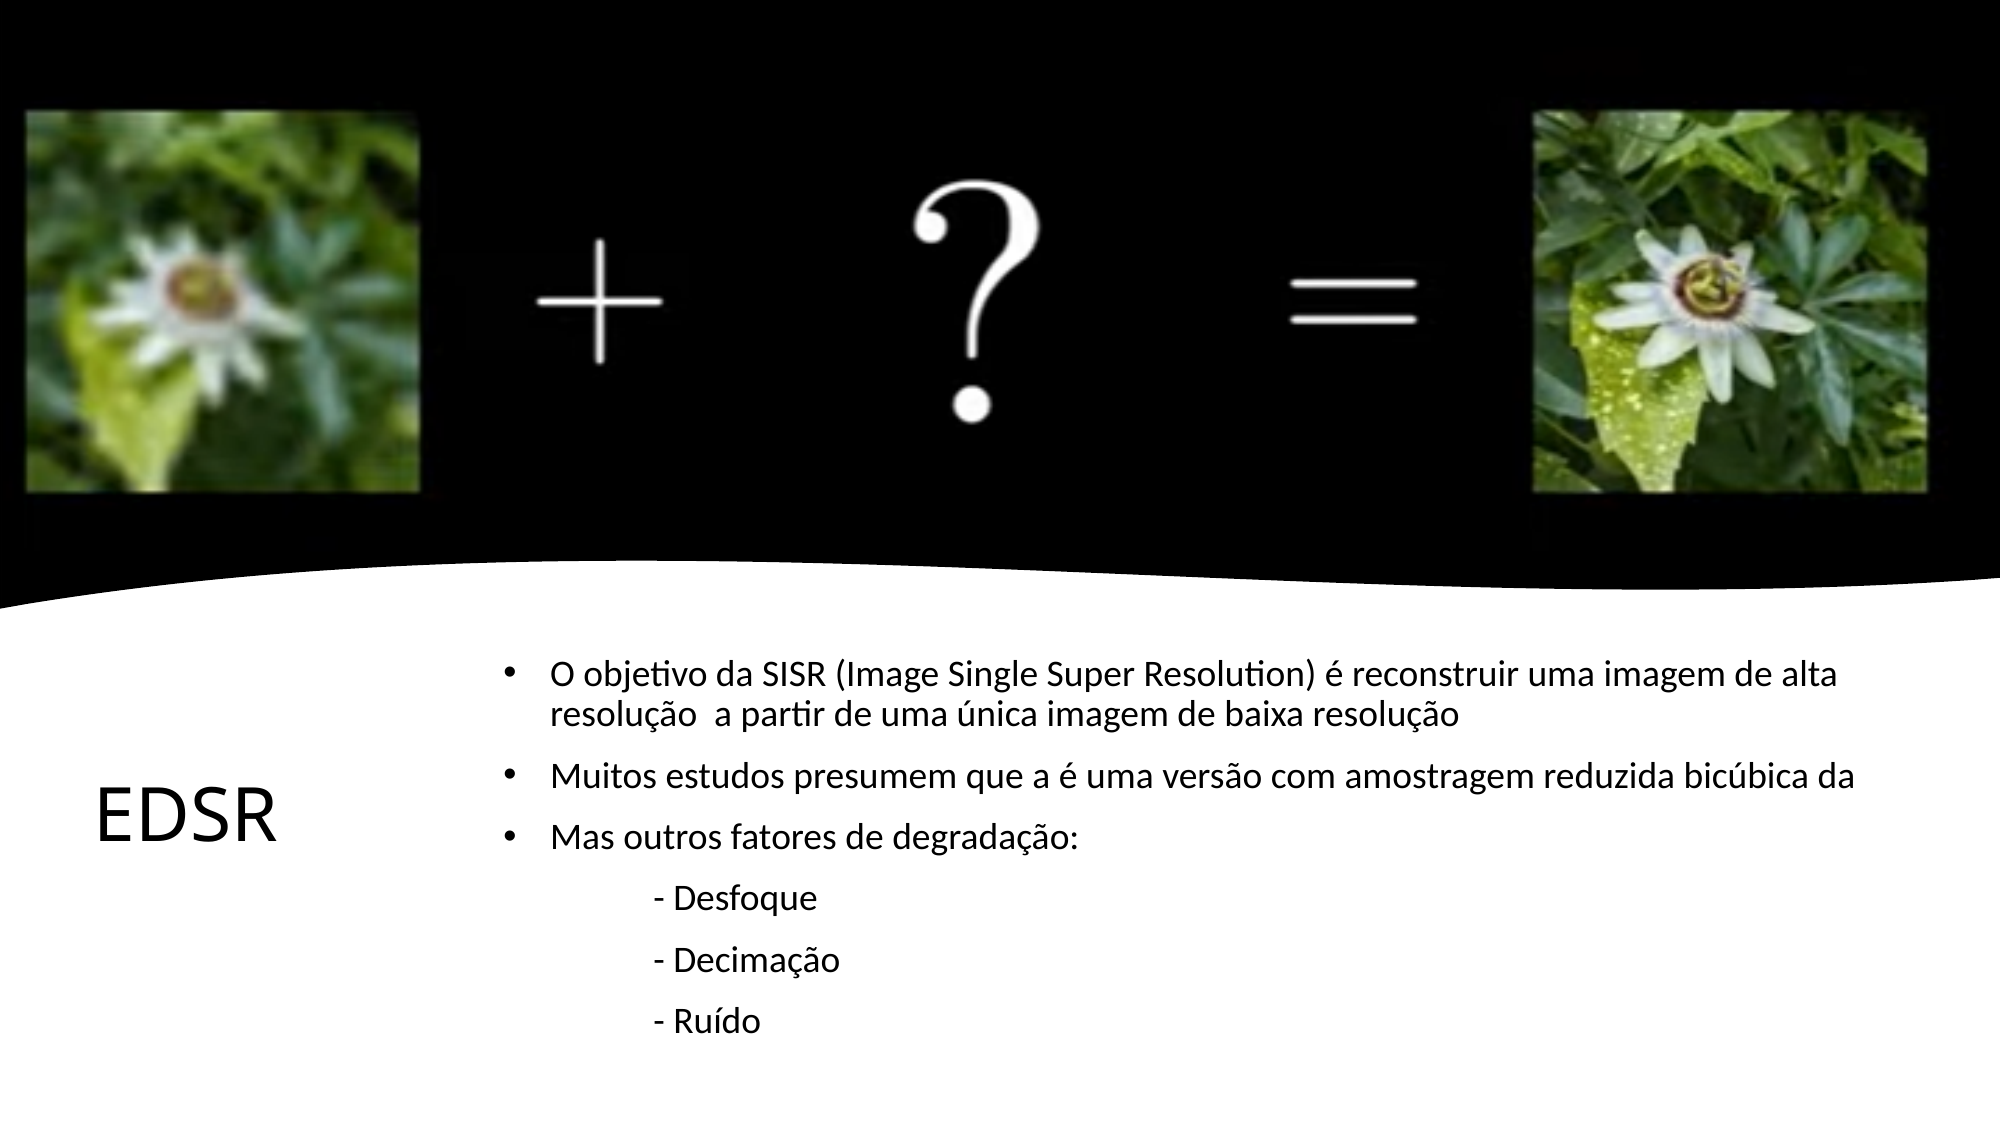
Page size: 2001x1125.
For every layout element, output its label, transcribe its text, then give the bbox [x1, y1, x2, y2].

picture [0, 0, 2000, 609]
title EDSR [78, 615, 619, 1018]
